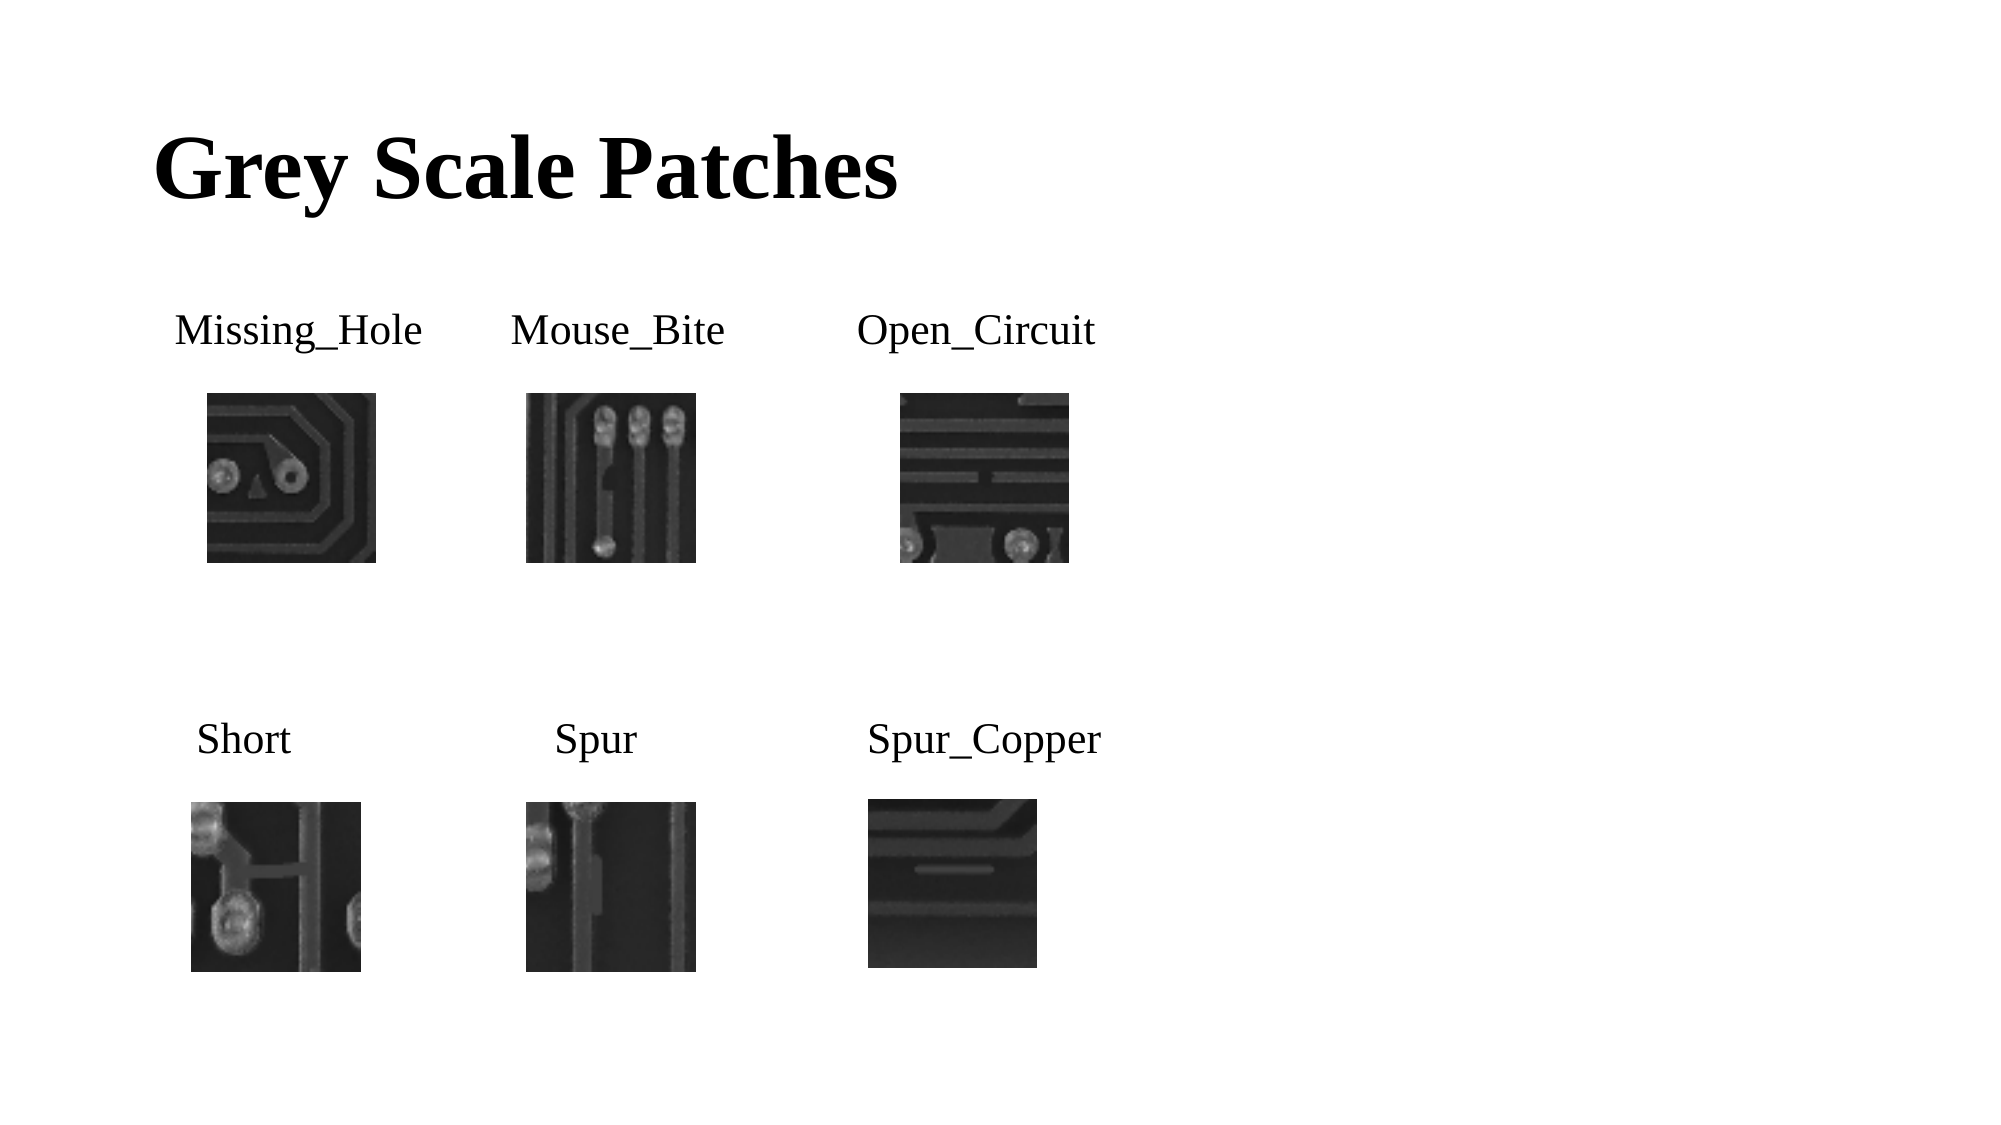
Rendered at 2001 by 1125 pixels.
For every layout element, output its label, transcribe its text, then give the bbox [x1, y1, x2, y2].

list Missing_Hole Mouse_Bite Open_Circuit Short Spur Spur_Copper [137, 299, 1863, 1094]
picture [526, 802, 696, 972]
picture [868, 799, 1037, 968]
picture [207, 393, 376, 563]
picture [526, 393, 696, 563]
title Grey Scale Patches [137, 59, 1863, 278]
picture [899, 393, 1069, 563]
picture [191, 802, 361, 972]
